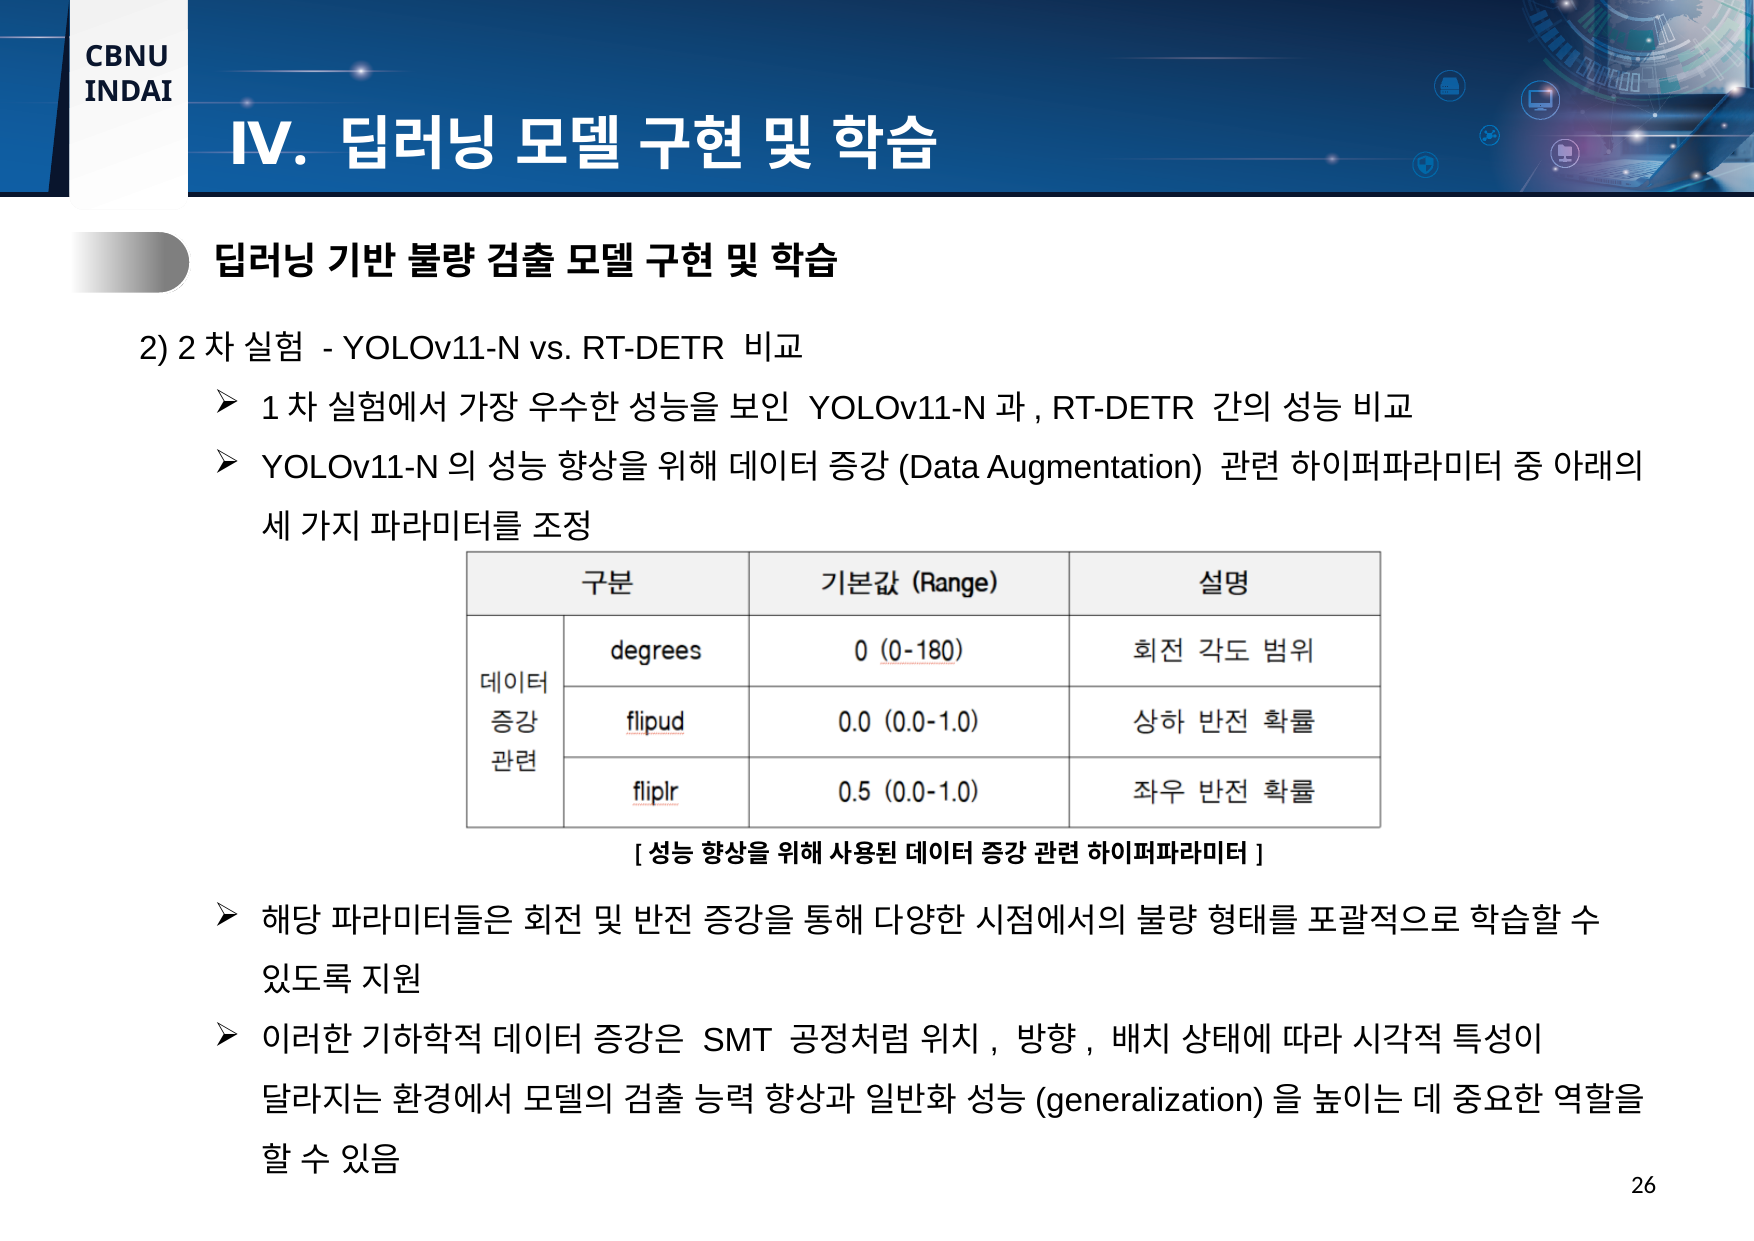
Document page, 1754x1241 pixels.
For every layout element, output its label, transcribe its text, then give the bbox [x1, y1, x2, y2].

picture [0, 0, 69, 192]
picture [461, 547, 1385, 831]
text_box Ⅳ. 딥러닝 모델 구현 및 학습 [213, 98, 1522, 184]
picture [188, 0, 1754, 192]
text_box 26 [1616, 1160, 1752, 1206]
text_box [70, 230, 1109, 294]
text_box [성능 향상을 위해 사용된 데이터 증강 관련 하이퍼파라미터] [513, 831, 1385, 876]
text_box 2) 2차 실험 - YOLOv11-N vs. RT-DETR 비교 1차 실험에서 가장 우수한 성능을 보인 YOLOv11-N과, RT-DETR 간의 성능 비교 YOLOv11-N의 성능 향상을 위해 데이터 증강(Data Augmentation) 관련 하이퍼파라미터 중 아래의 세 가지 파라미터를 조정 해당 파라미터들은 회전 및 반전 증강을 통해 다양한 시점에서의 불량 형태를 포괄적으로 학습할 수 있도록 지원 이러한 기하학적 데이터 증강은 SMT 공정처럼 위치, 방향, 배치 상태에 따라 시각적 특성이 달라지는 환경에서 모델의 검출 능력 향상과 일반화 성능(generalization)을 높이는 데 중요한 역할을 할 수 있음 [124, 298, 1661, 1186]
